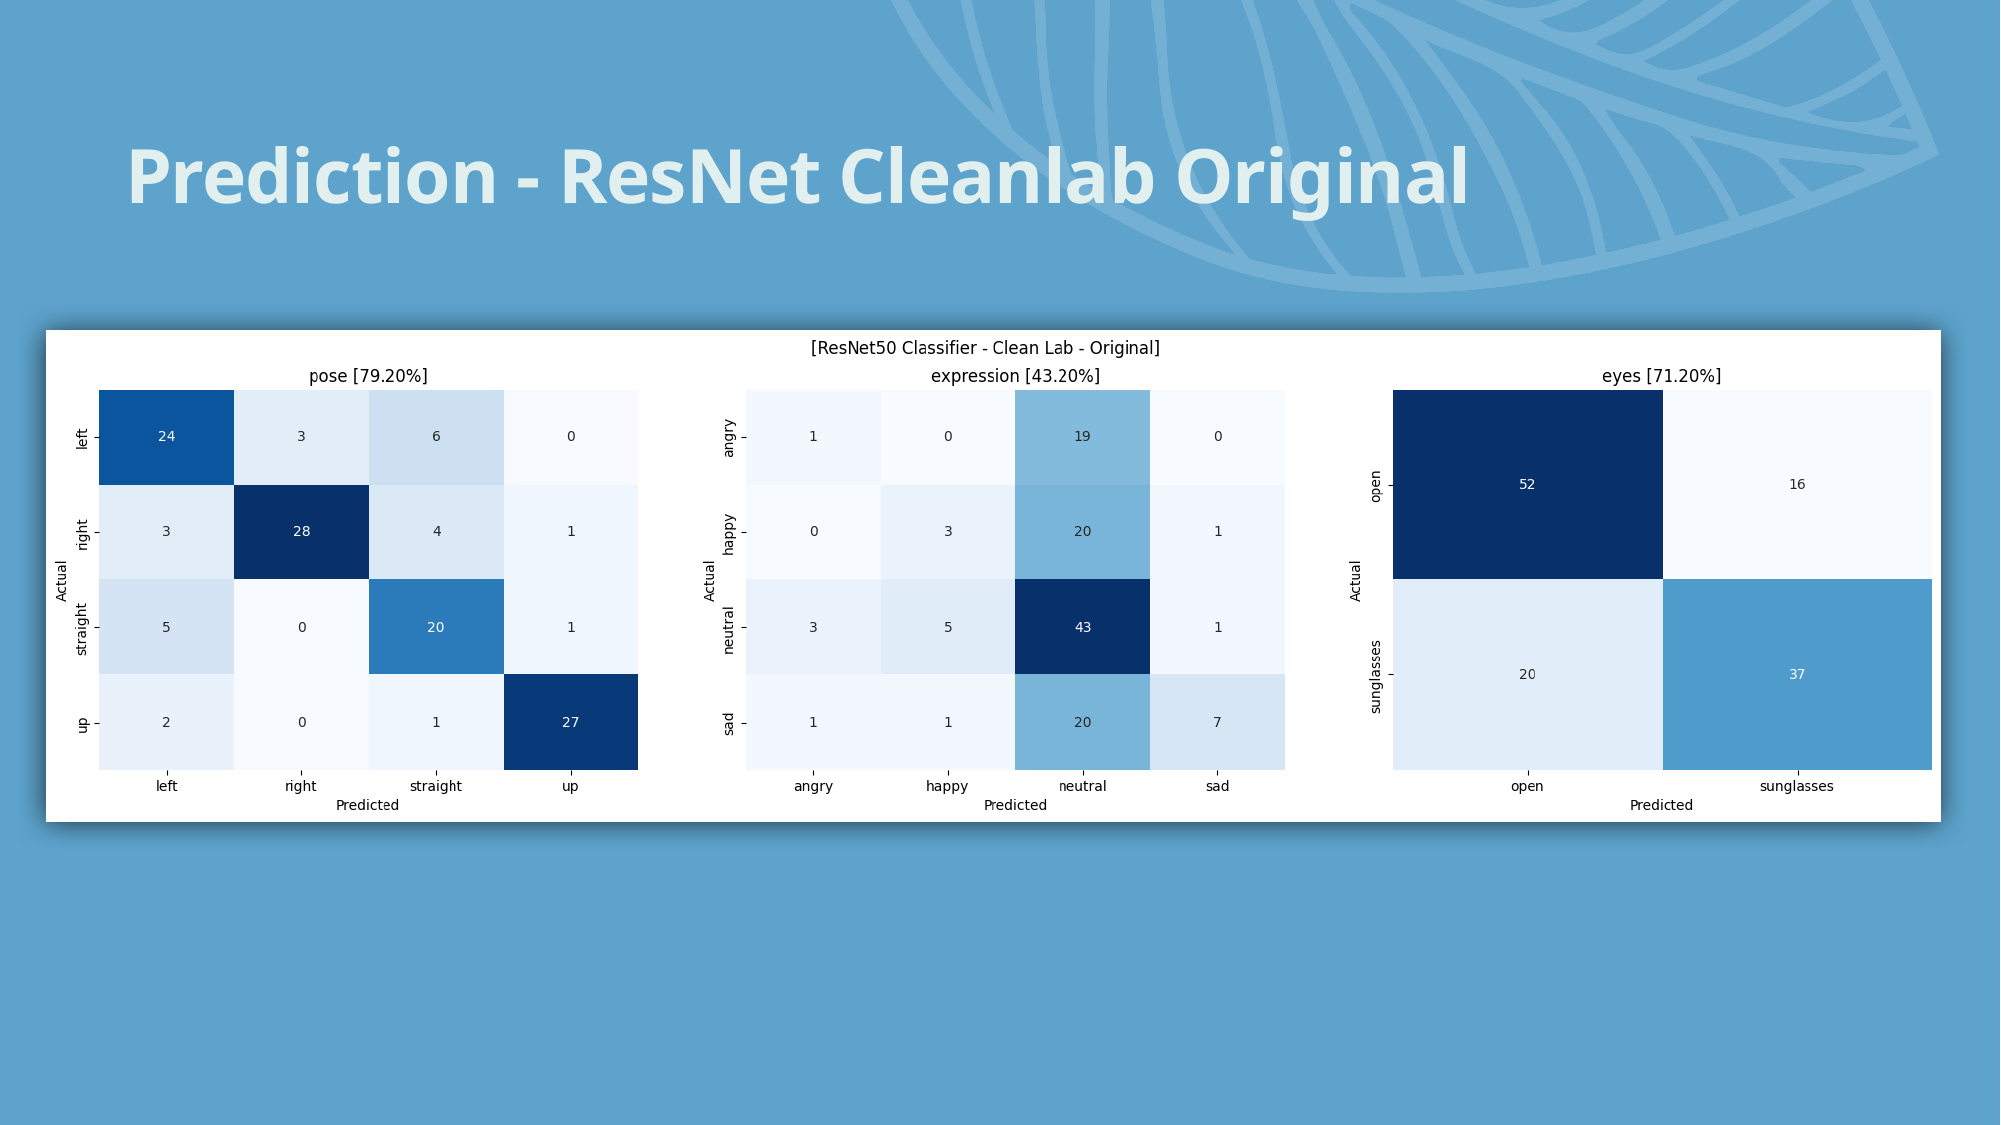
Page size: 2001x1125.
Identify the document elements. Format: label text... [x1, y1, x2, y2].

title Prediction - ResNet Cleanlab Original [125, 127, 1875, 219]
picture [46, 330, 1941, 822]
picture [888, 0, 1941, 293]
